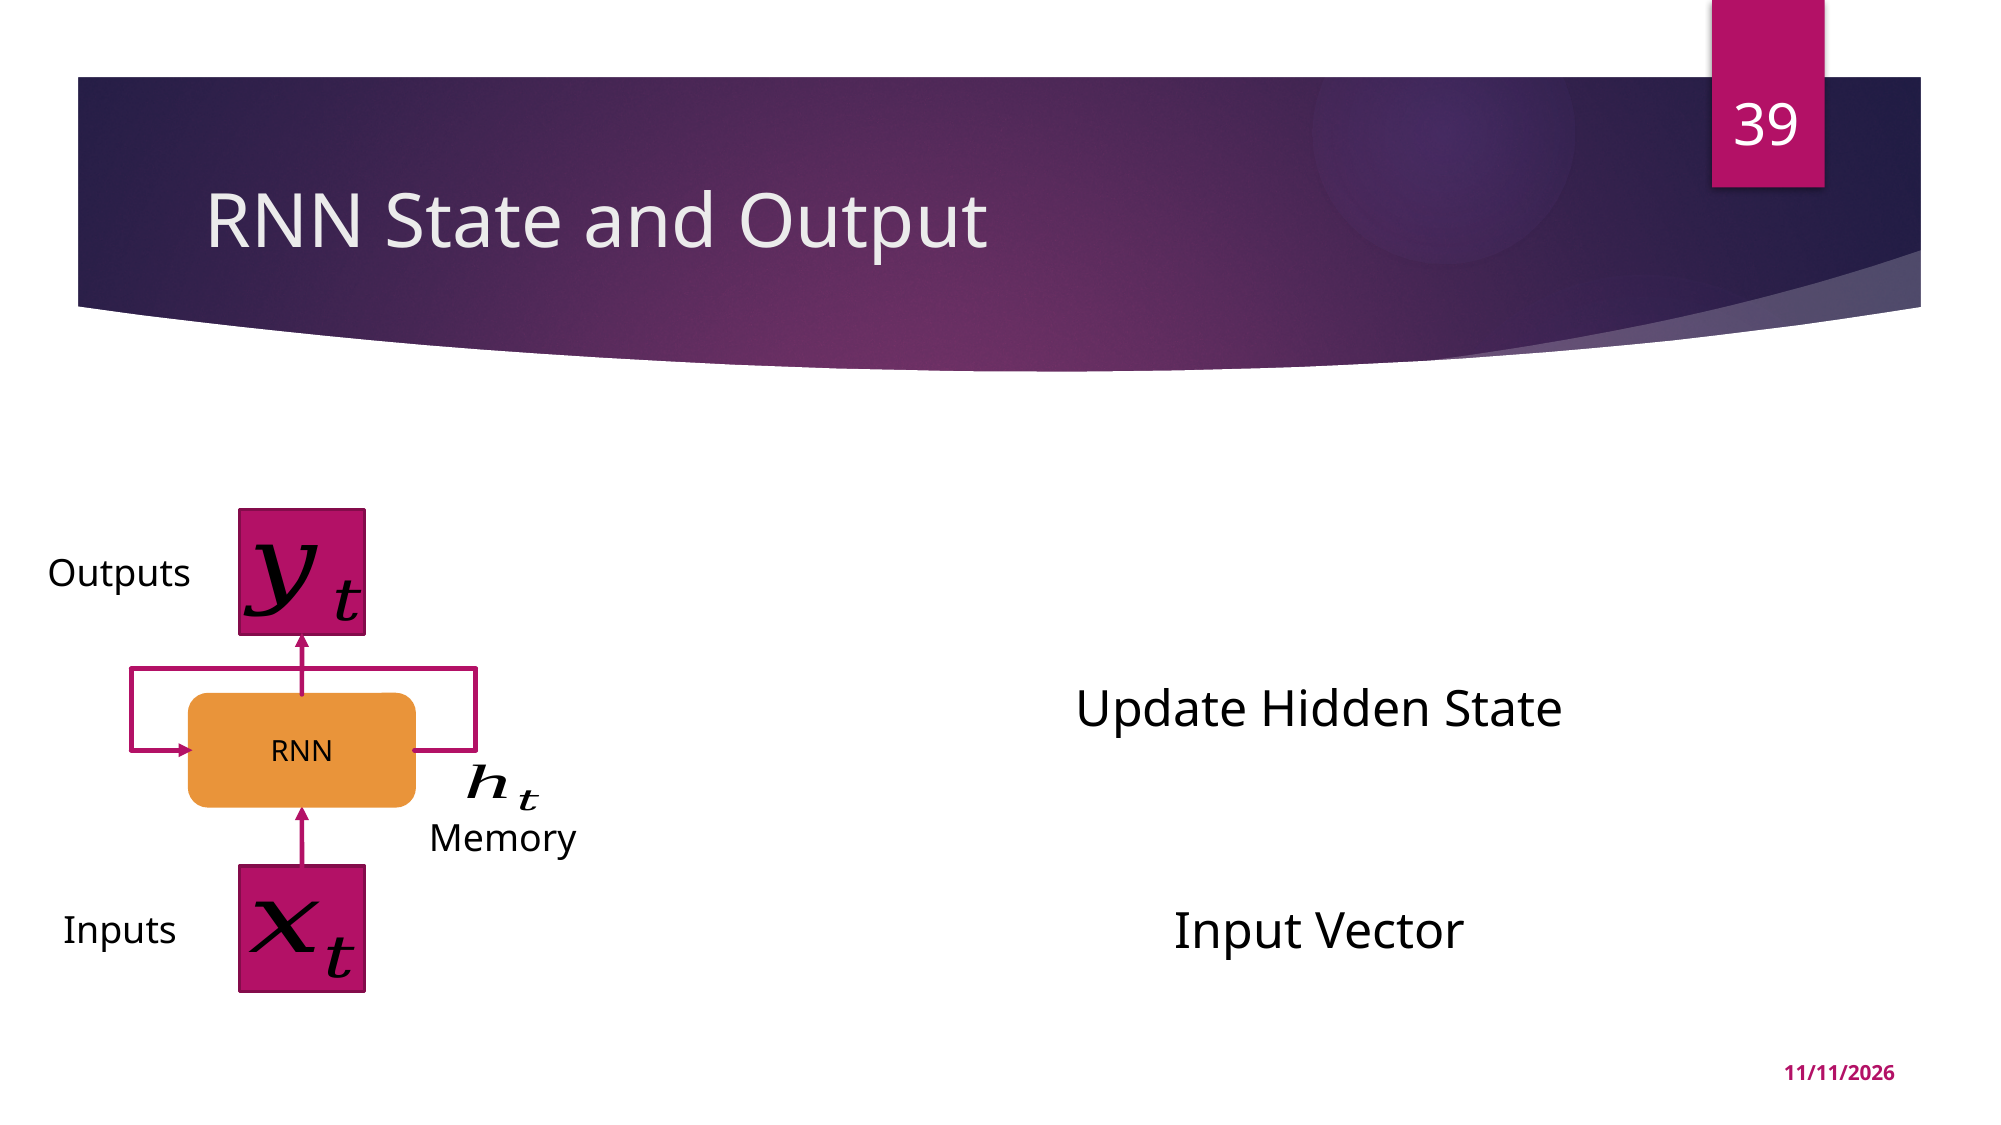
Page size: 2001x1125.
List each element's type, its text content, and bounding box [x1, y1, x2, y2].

text_box Outputs [32, 541, 207, 602]
title RNN State and Output [189, 159, 1627, 276]
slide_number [1747, 1048, 1911, 1099]
slide_number 39 [1698, 48, 1836, 175]
text_box Memory [414, 806, 592, 866]
text_box Inputs [48, 898, 192, 958]
text_box RNN [255, 724, 349, 775]
text_box [187, 692, 416, 808]
